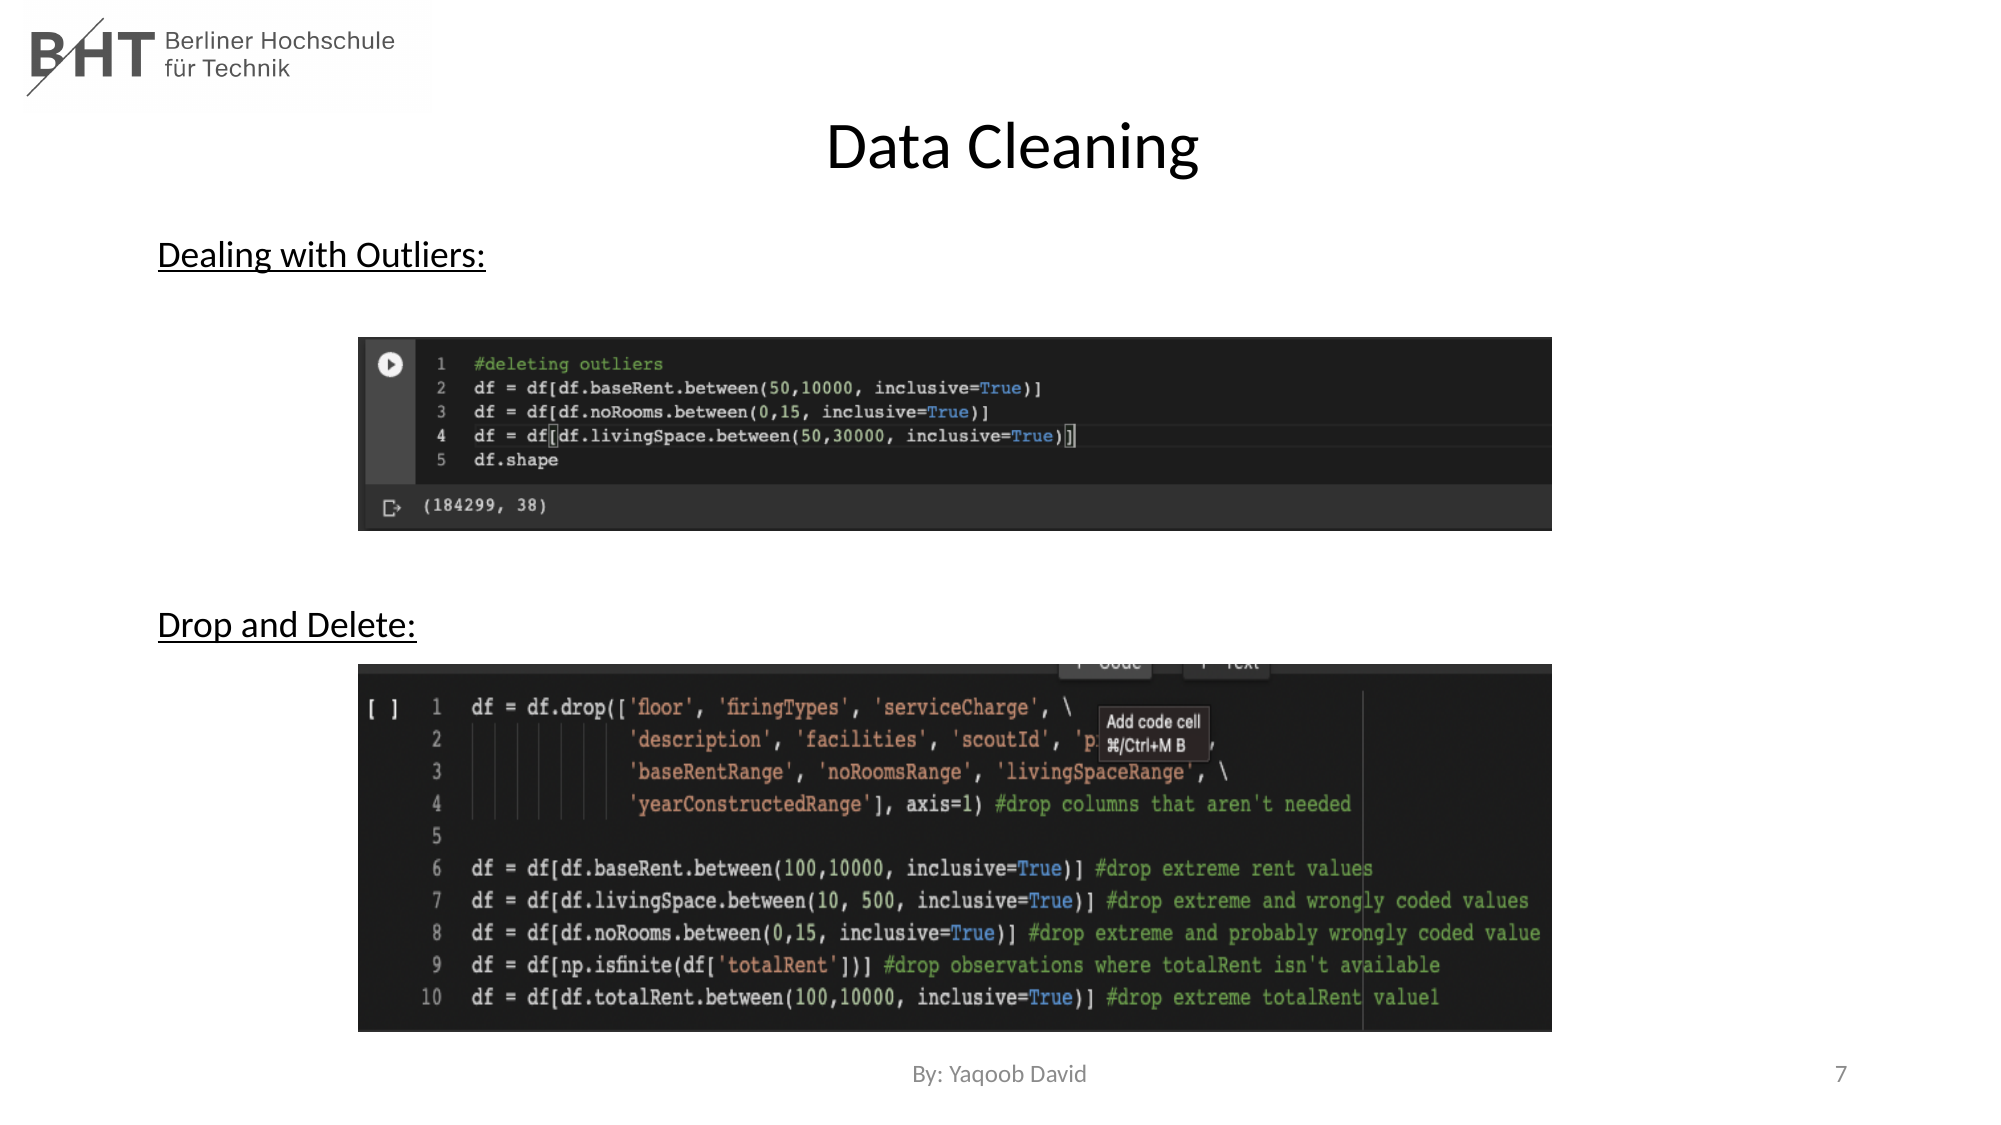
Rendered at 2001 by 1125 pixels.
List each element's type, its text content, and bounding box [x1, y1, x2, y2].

text_box Drop and Delete: [143, 592, 868, 698]
slide_number 7 [1412, 1042, 1863, 1103]
footer By: Yaqoob David [662, 1042, 1338, 1103]
picture [358, 664, 1552, 1032]
picture [23, 0, 432, 113]
picture [358, 337, 1552, 531]
text_box Data Cleaning [620, 94, 1407, 190]
text_box Dealing with Outliers: [143, 222, 868, 328]
